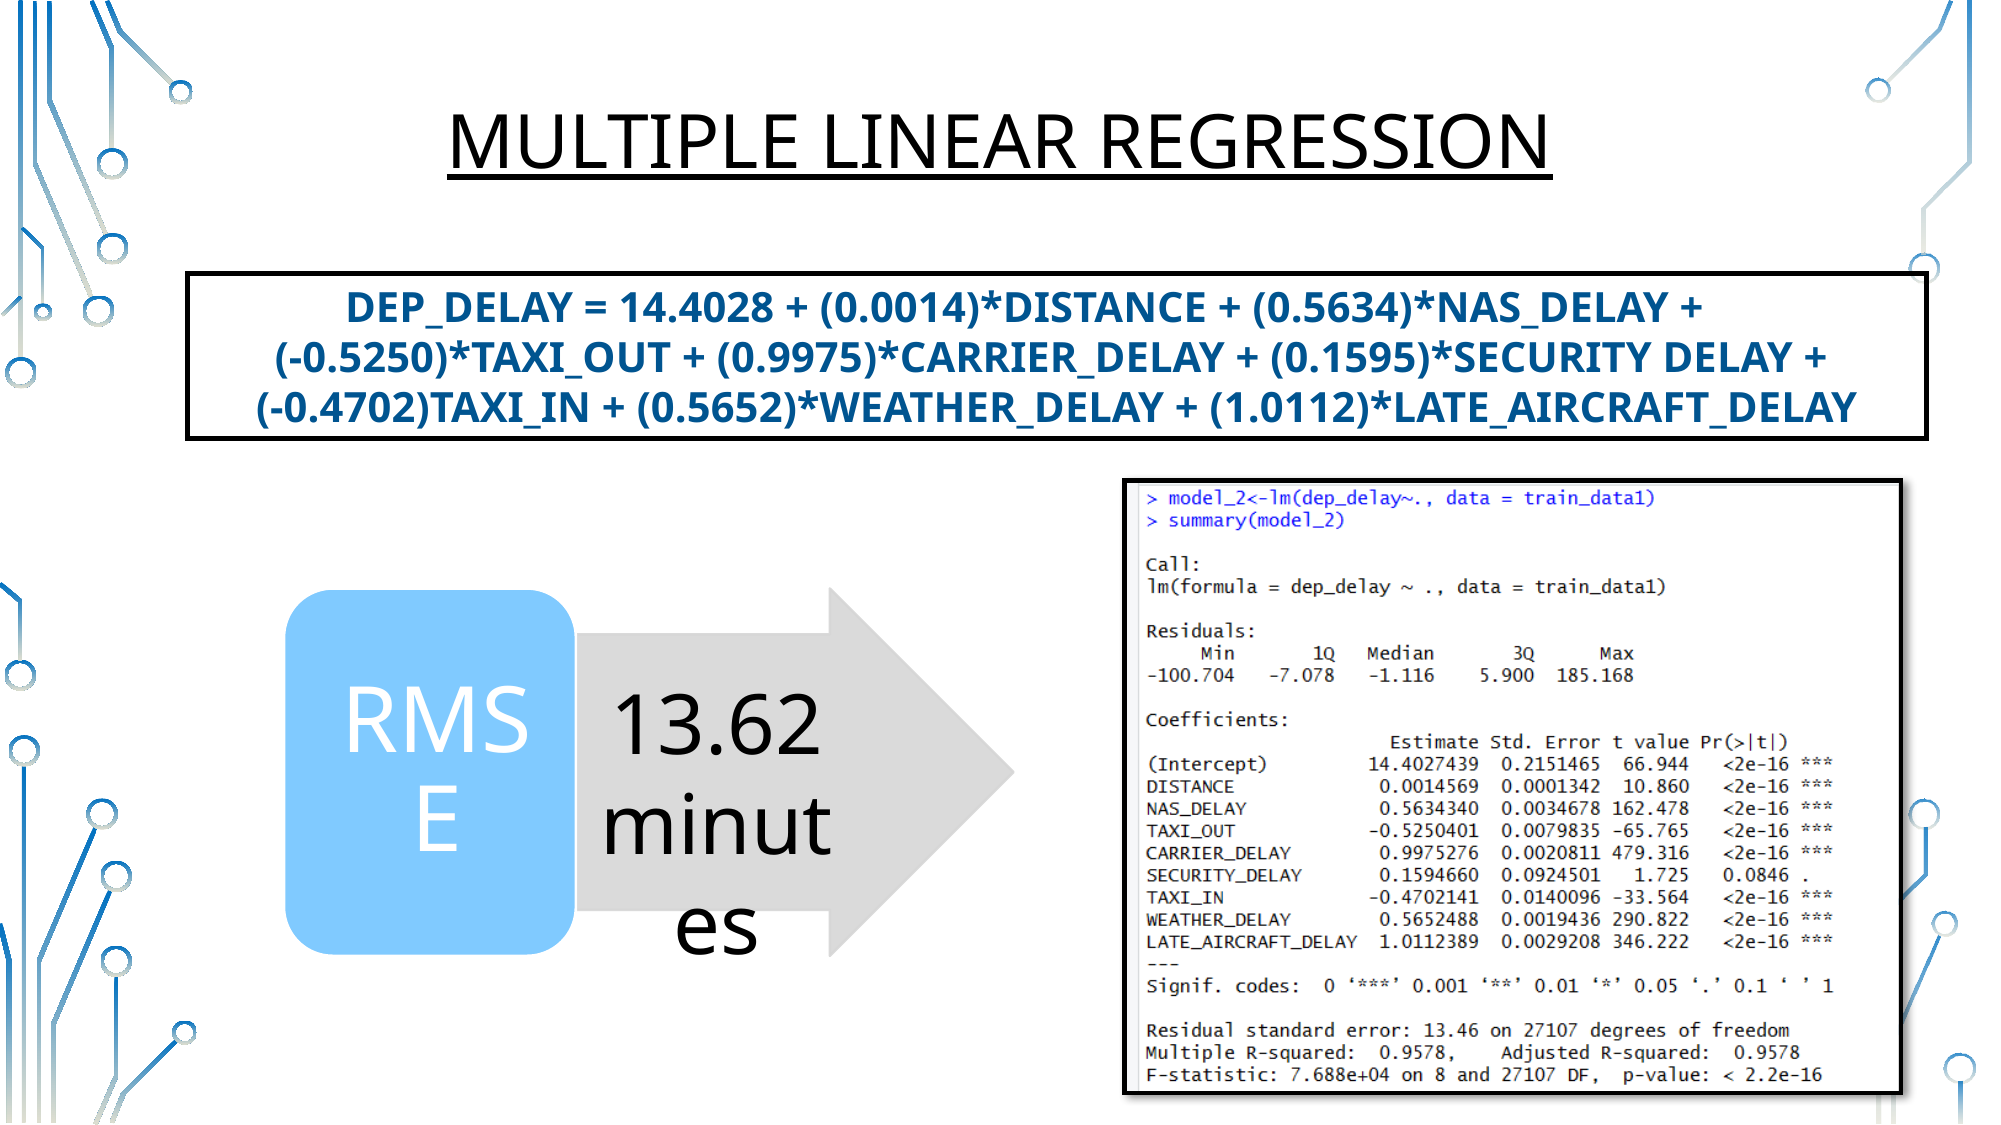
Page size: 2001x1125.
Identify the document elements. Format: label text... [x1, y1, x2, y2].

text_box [283, 588, 1014, 957]
title MULTIPLE LINEAR REGRESSION [187, 23, 1813, 266]
picture [1126, 482, 1900, 1091]
text_box DEP_DELAY = 14.4028 + (0.0014)*DISTANCE + (0.5634)*NAS_DELAY + (-0.5250)*TAXI_OUT + (0.9975)*CARRIER_DELAY + (0.1595)*SECURITY DELAY + (-0.4702)TAXI_IN + (0.5652)*WEATHER_DELAY + (1.0112)*LATE_AIRCRAFT_DELAY [187, 273, 1927, 439]
